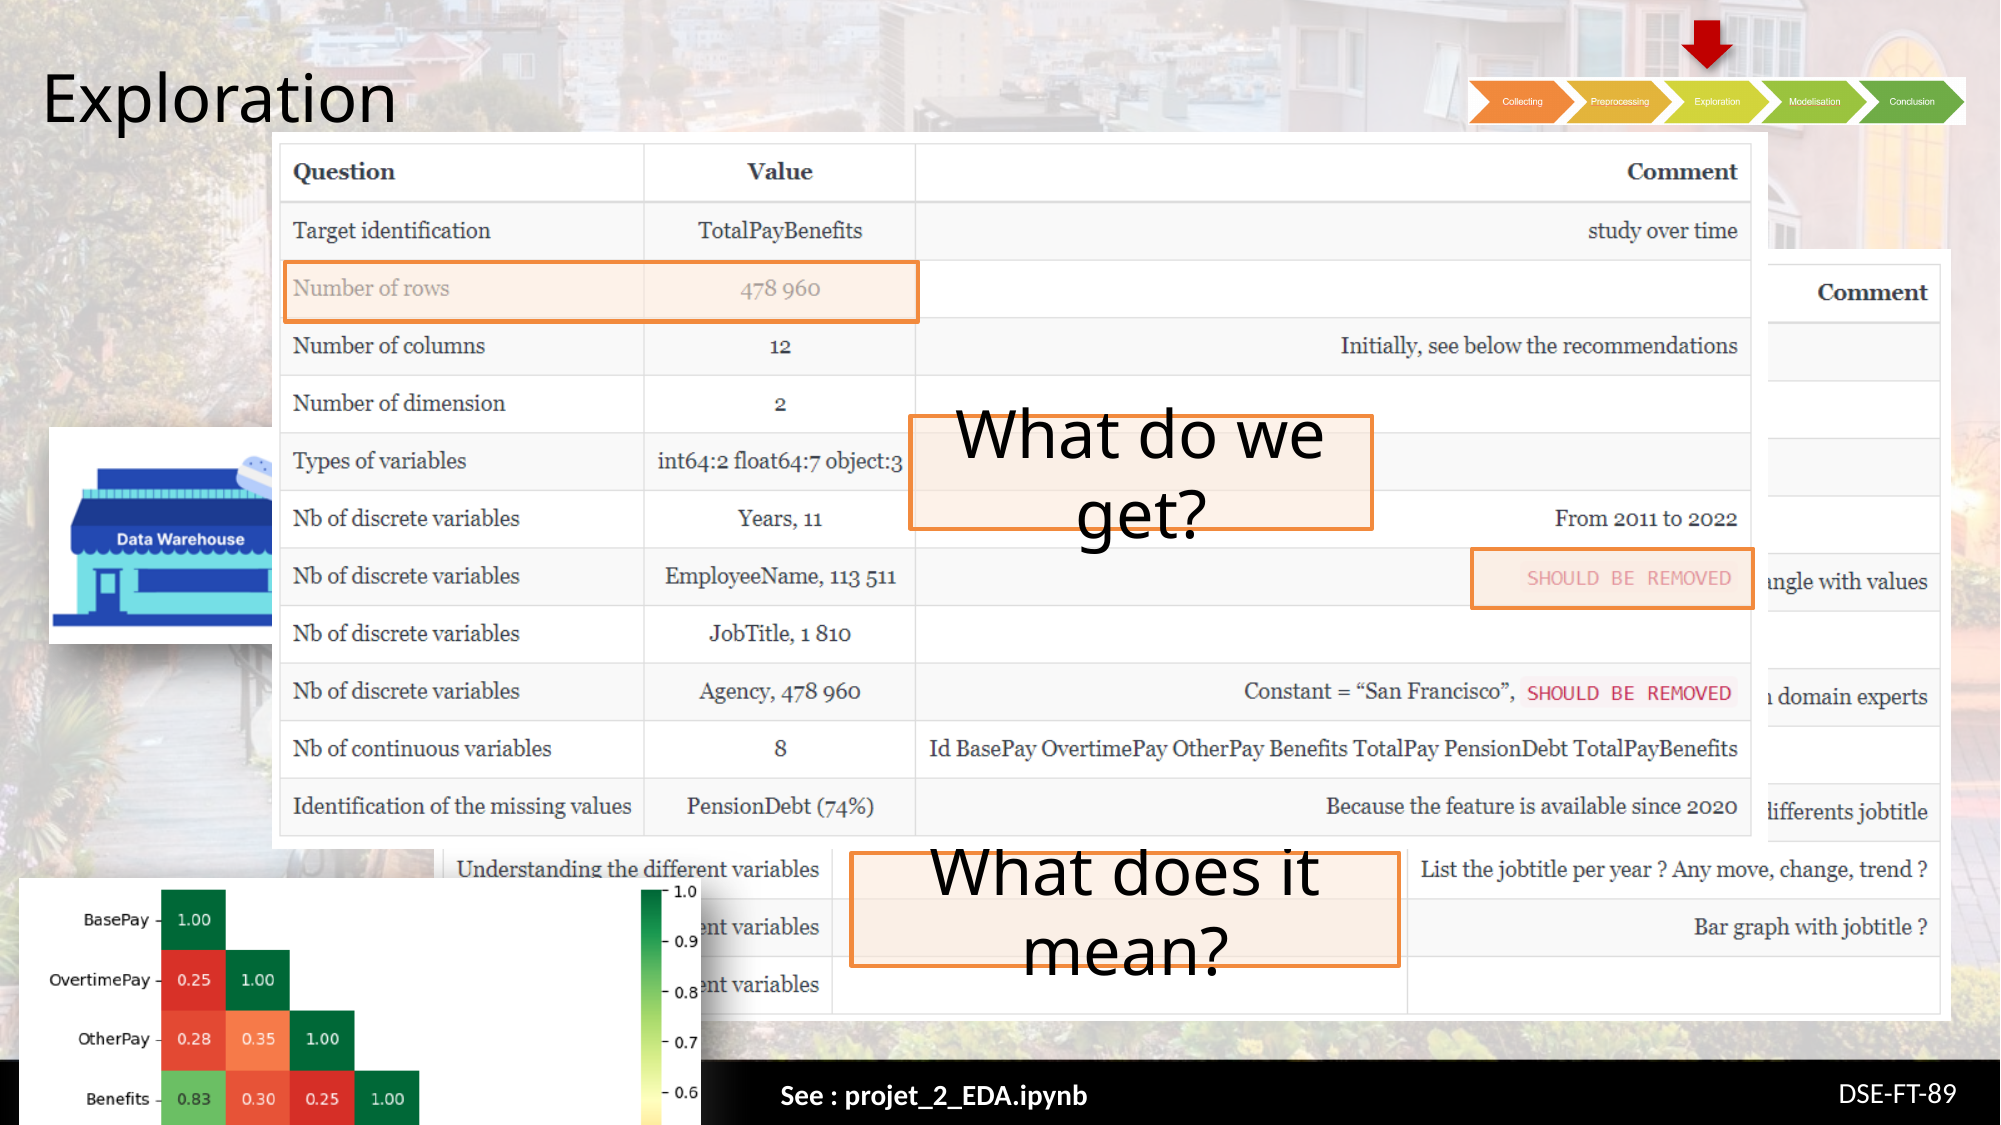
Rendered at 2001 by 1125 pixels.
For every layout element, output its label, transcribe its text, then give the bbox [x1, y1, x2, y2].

picture [0, 0, 2000, 1125]
text_box See : projet_2_EDA.ipynb [773, 1068, 1096, 1119]
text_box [434, 249, 1952, 1021]
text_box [272, 132, 1769, 850]
